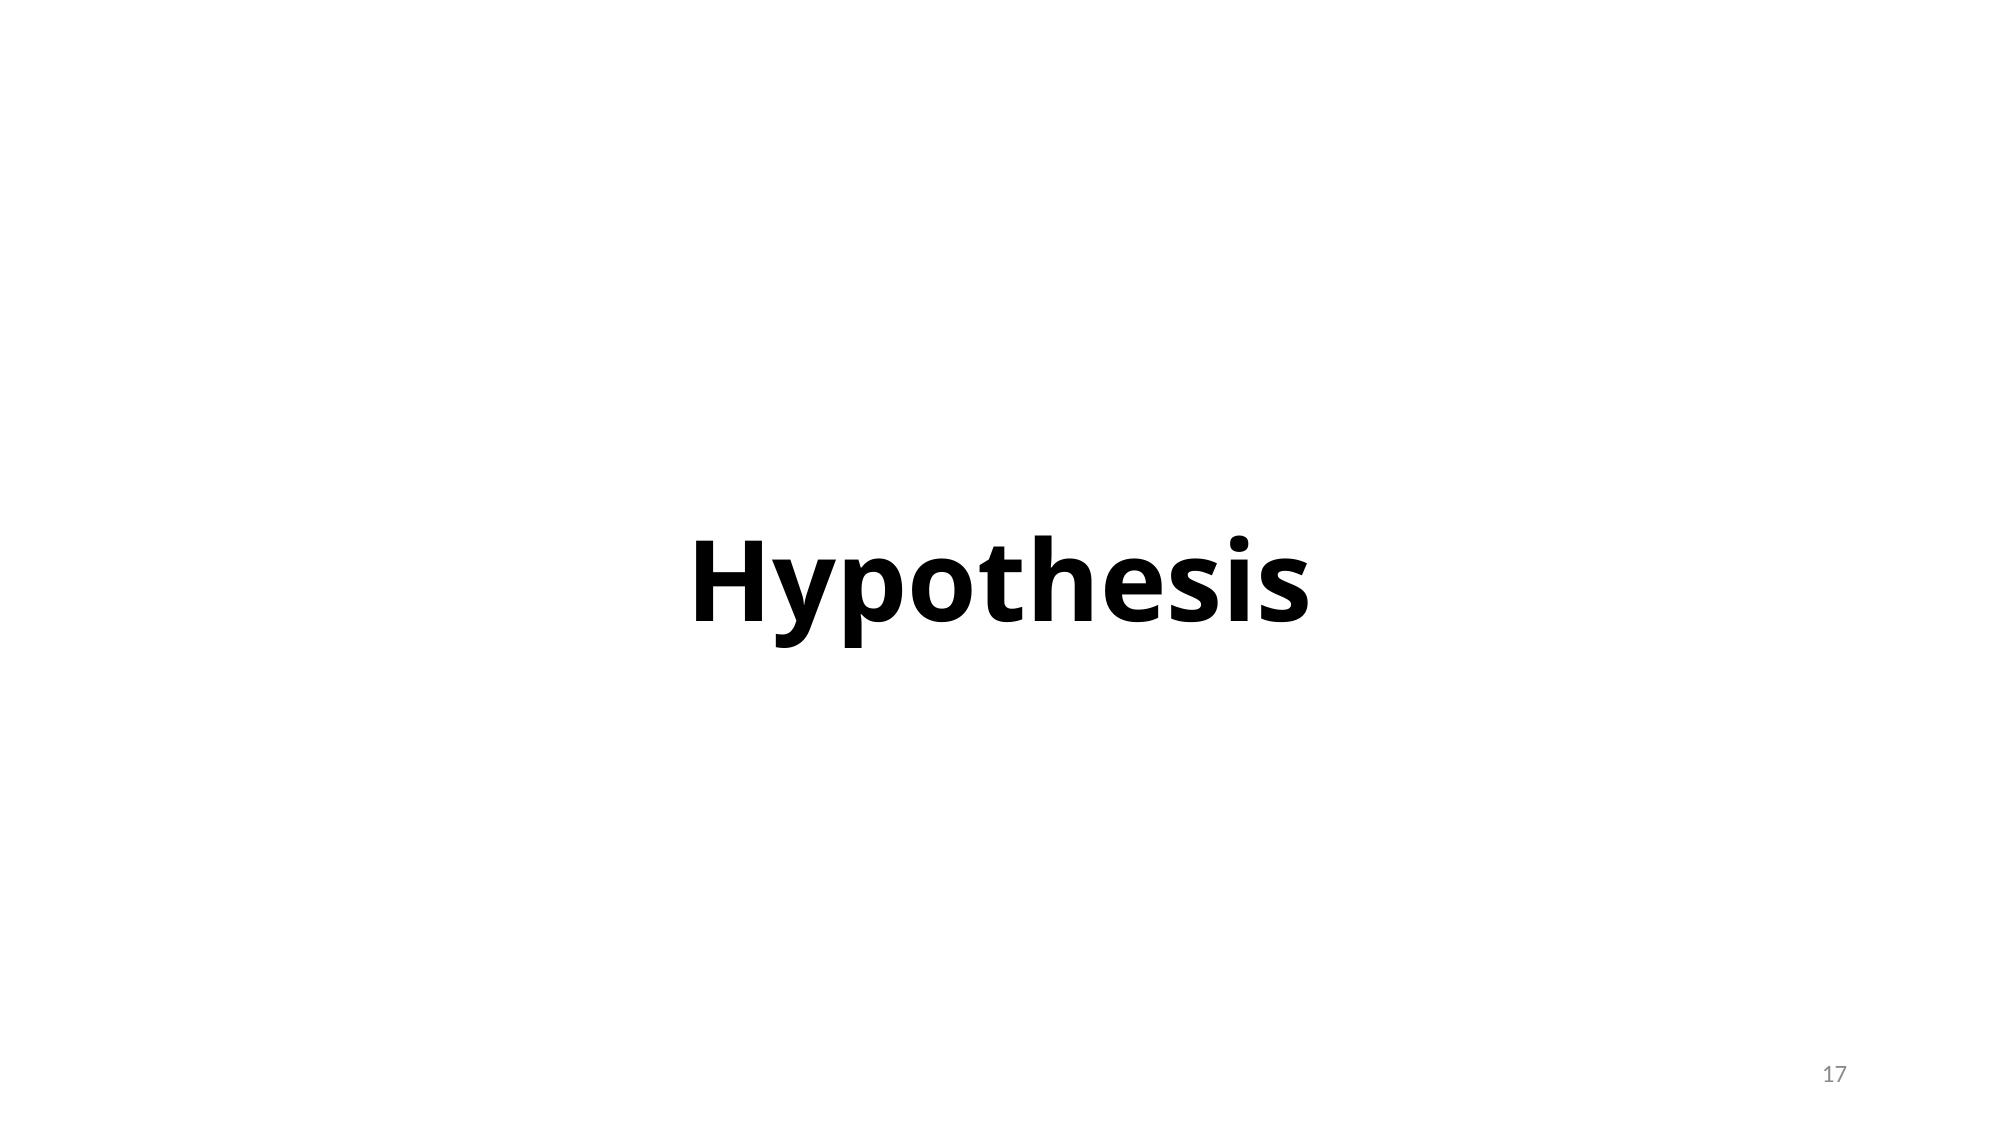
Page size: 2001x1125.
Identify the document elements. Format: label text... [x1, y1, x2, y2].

title Hypothesis [137, 476, 1863, 694]
slide_number 17 [1412, 1042, 1863, 1103]
